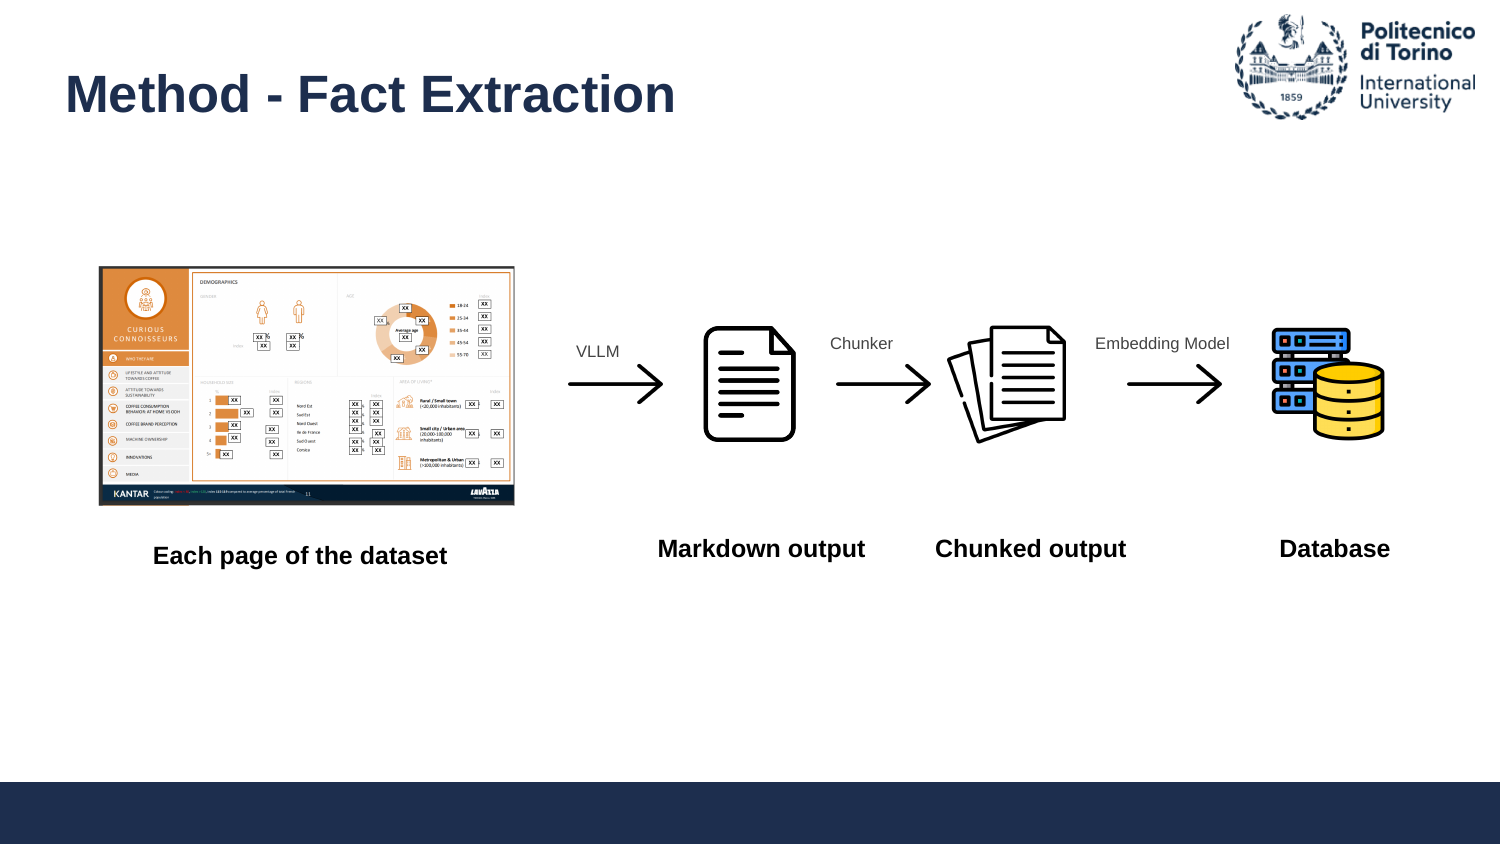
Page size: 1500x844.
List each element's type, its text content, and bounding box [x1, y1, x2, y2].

text_box Chunker [815, 318, 957, 364]
text_box Chunked output [920, 512, 1160, 578]
picture [1127, 344, 1223, 425]
text_box VLLM [561, 326, 689, 373]
text_box [0, 782, 1500, 844]
text_box Database [1264, 512, 1449, 578]
picture [1235, 13, 1475, 120]
picture [567, 344, 663, 425]
picture [1268, 324, 1388, 444]
title Method - Fact Extraction [50, 44, 1181, 139]
text_box Embedding Model [1080, 318, 1254, 364]
text_box Each page of the dataset [138, 520, 477, 585]
picture [95, 262, 519, 510]
picture [946, 324, 1066, 444]
picture [691, 326, 808, 443]
text_box Markdown output [642, 512, 891, 578]
picture [836, 344, 931, 425]
